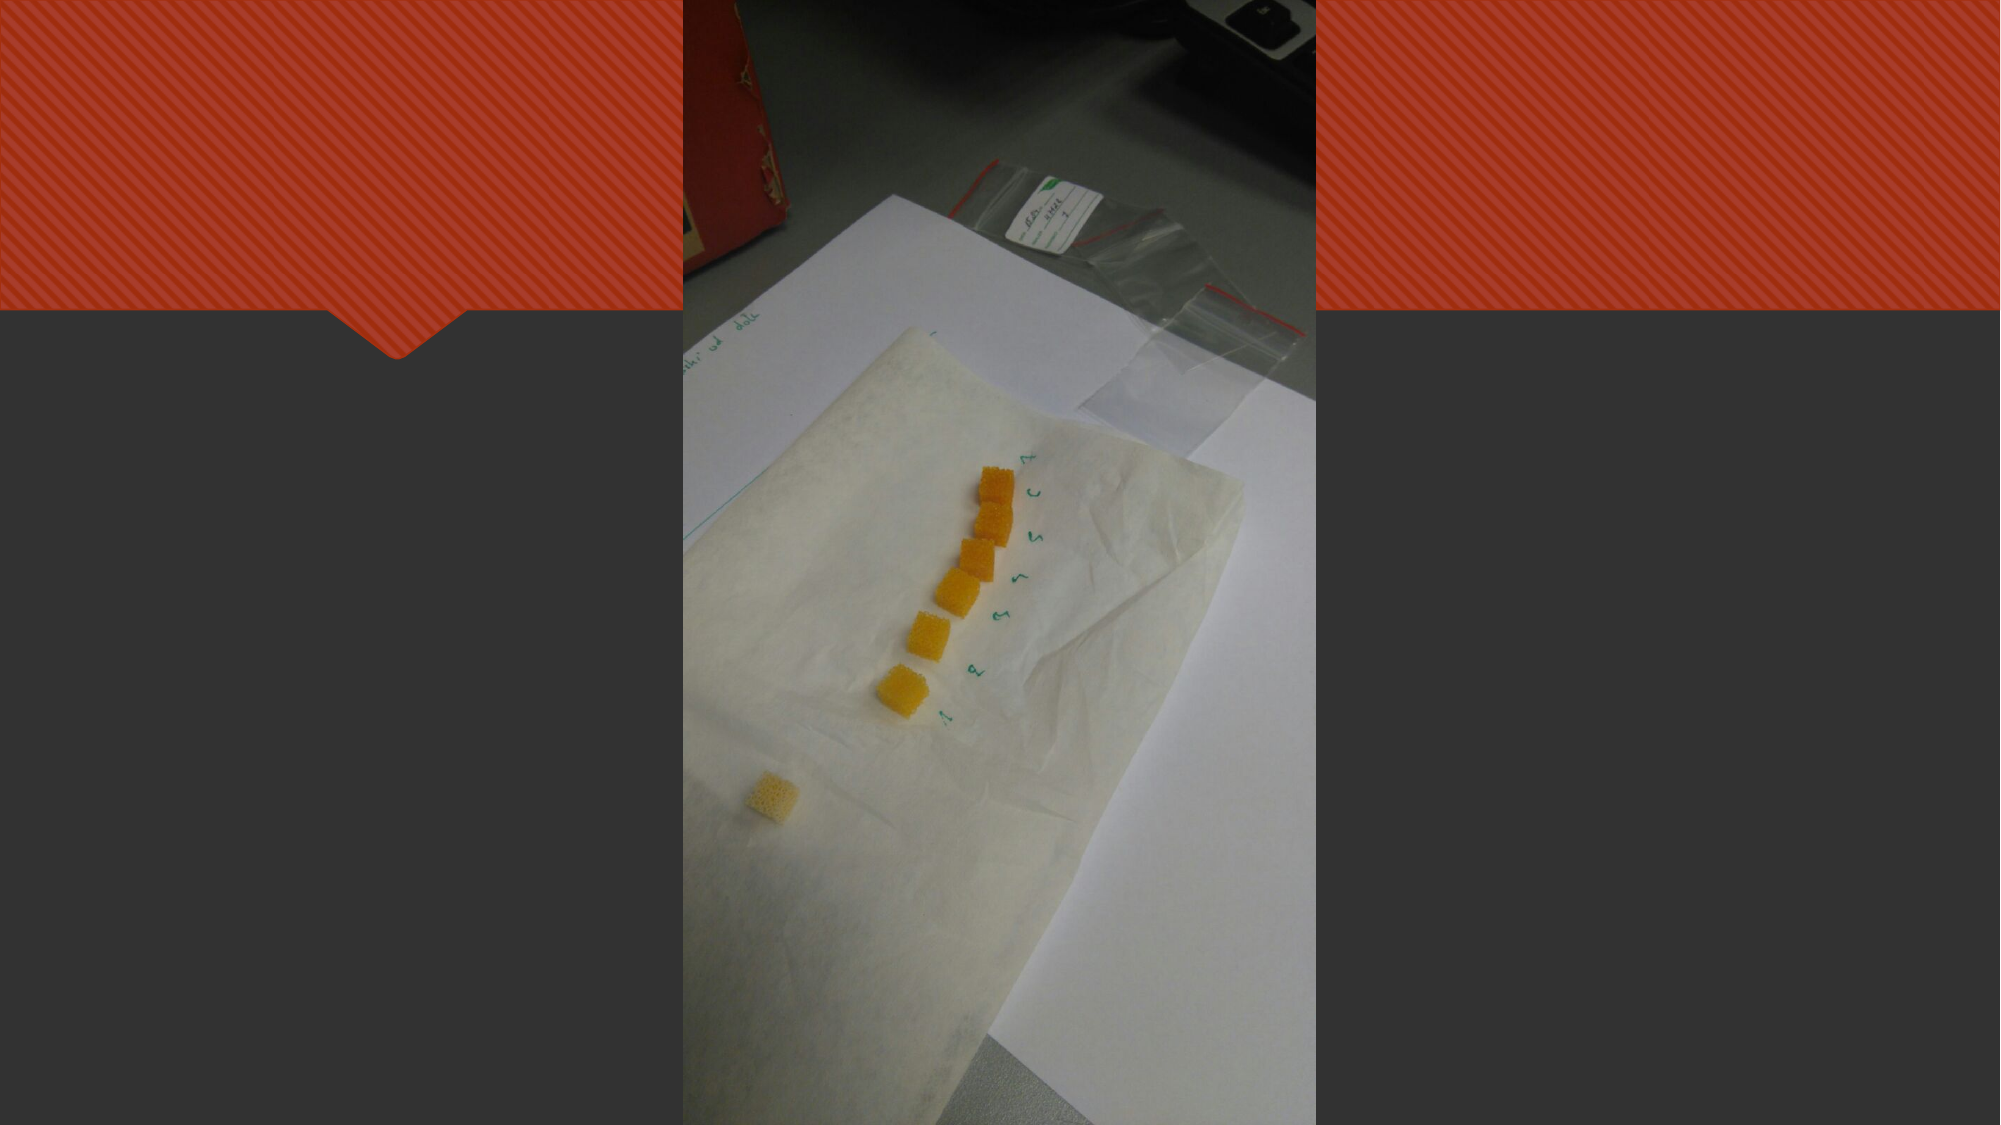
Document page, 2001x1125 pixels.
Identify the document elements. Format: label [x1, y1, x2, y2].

picture [683, 0, 1317, 1125]
